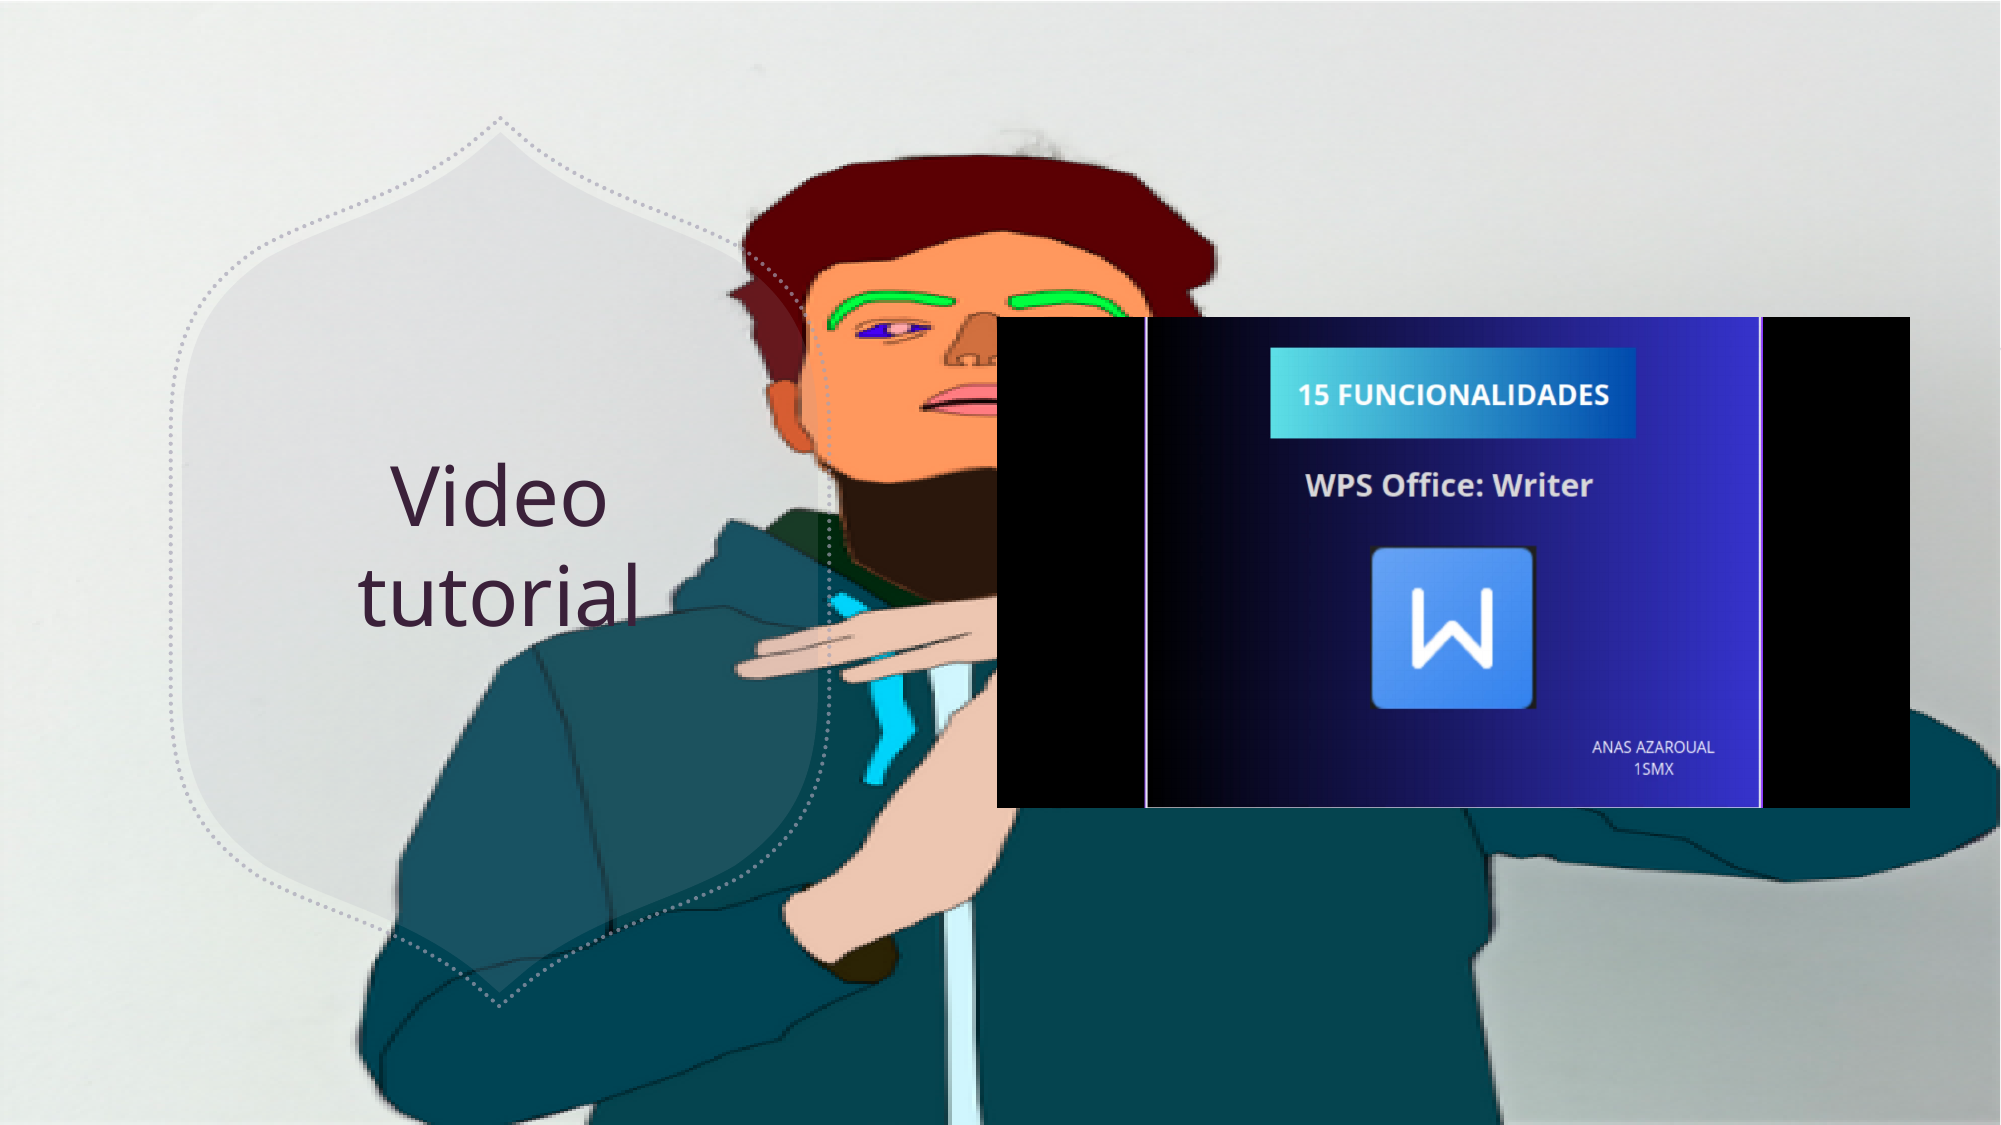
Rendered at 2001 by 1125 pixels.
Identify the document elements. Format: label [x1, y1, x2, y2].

text_box [1519, 0, 2000, 826]
text_box [0, 0, 2000, 1125]
text_box [169, 117, 831, 1007]
list [996, 317, 1911, 809]
